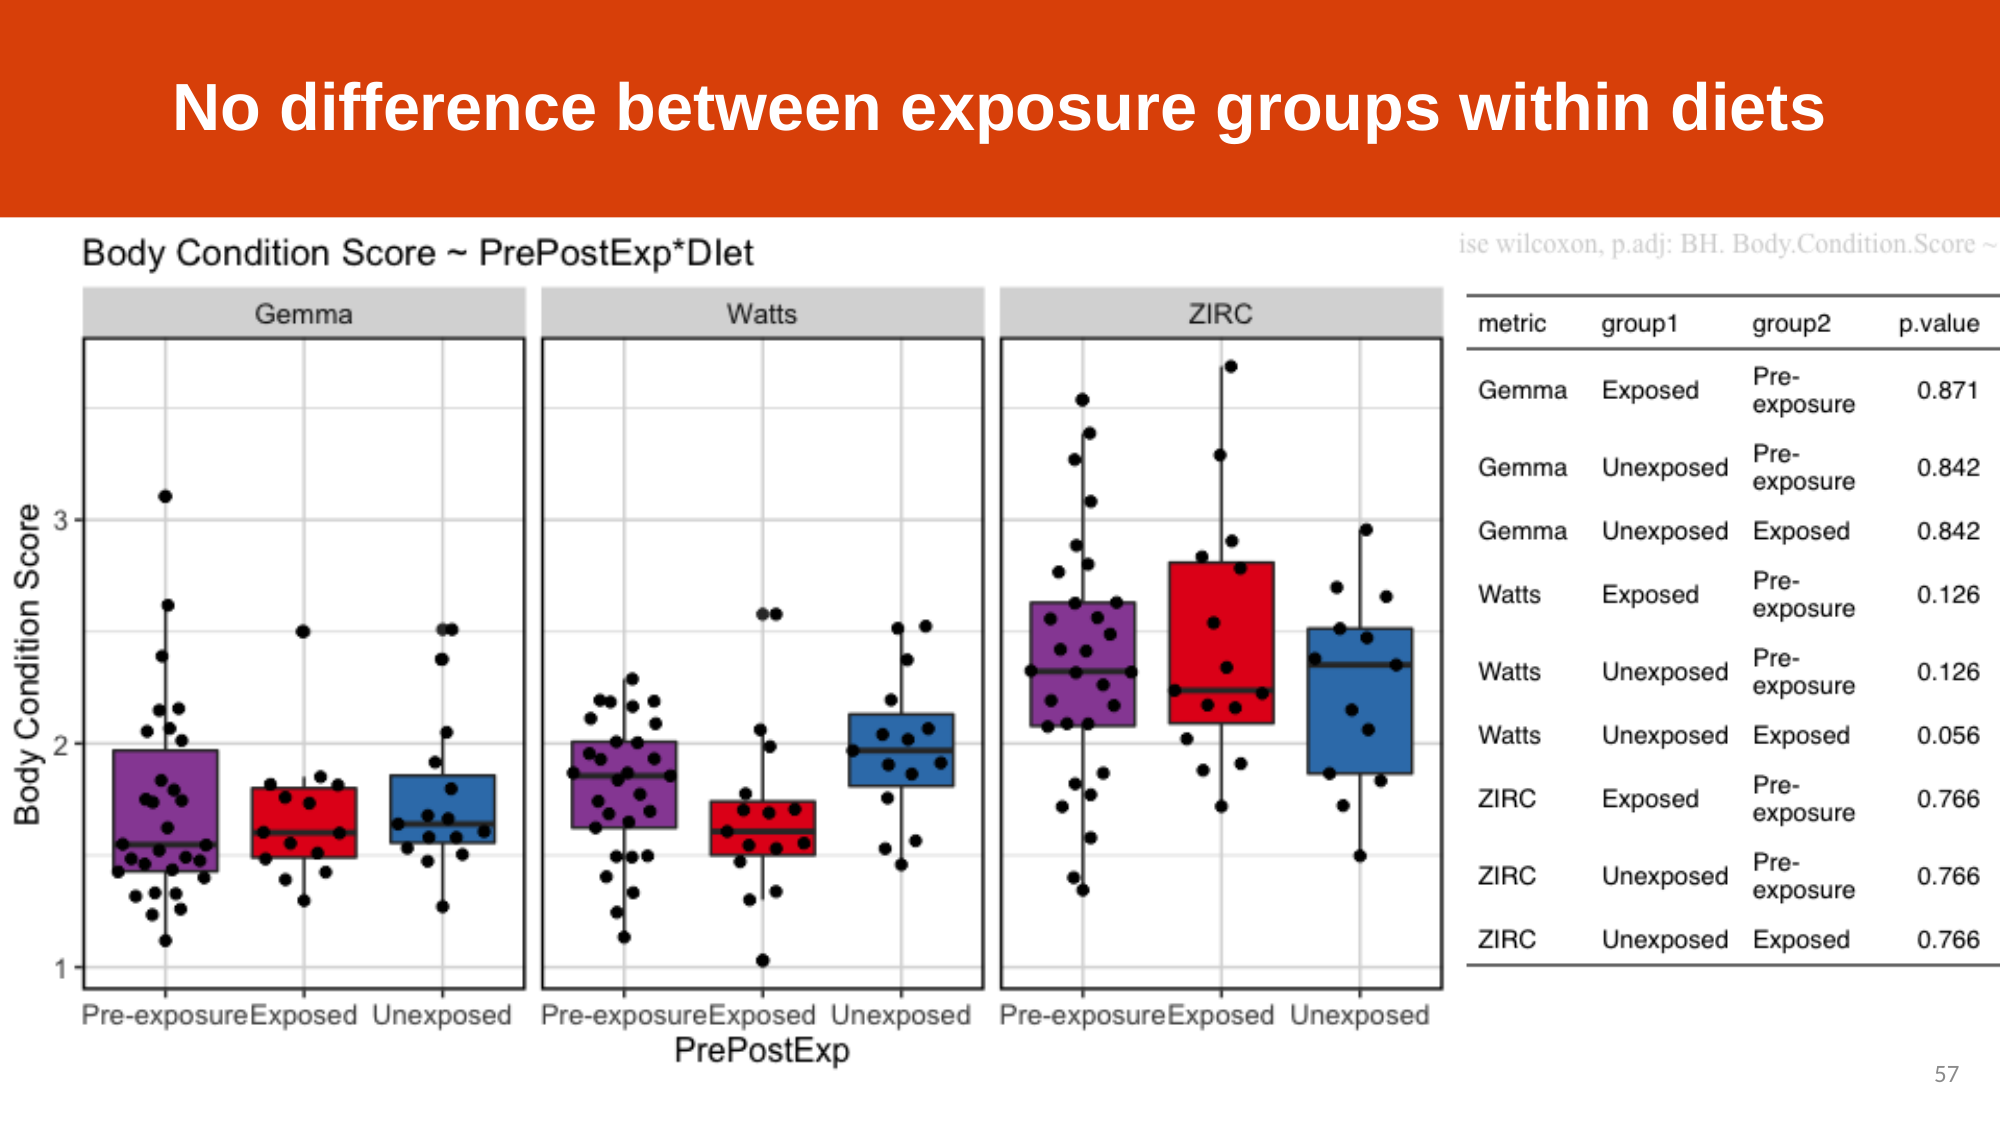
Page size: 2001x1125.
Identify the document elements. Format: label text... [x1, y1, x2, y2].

title No difference between exposure groups within diets [0, 0, 2000, 218]
slide_number 57 [1524, 1042, 1975, 1103]
picture [0, 217, 2000, 1125]
